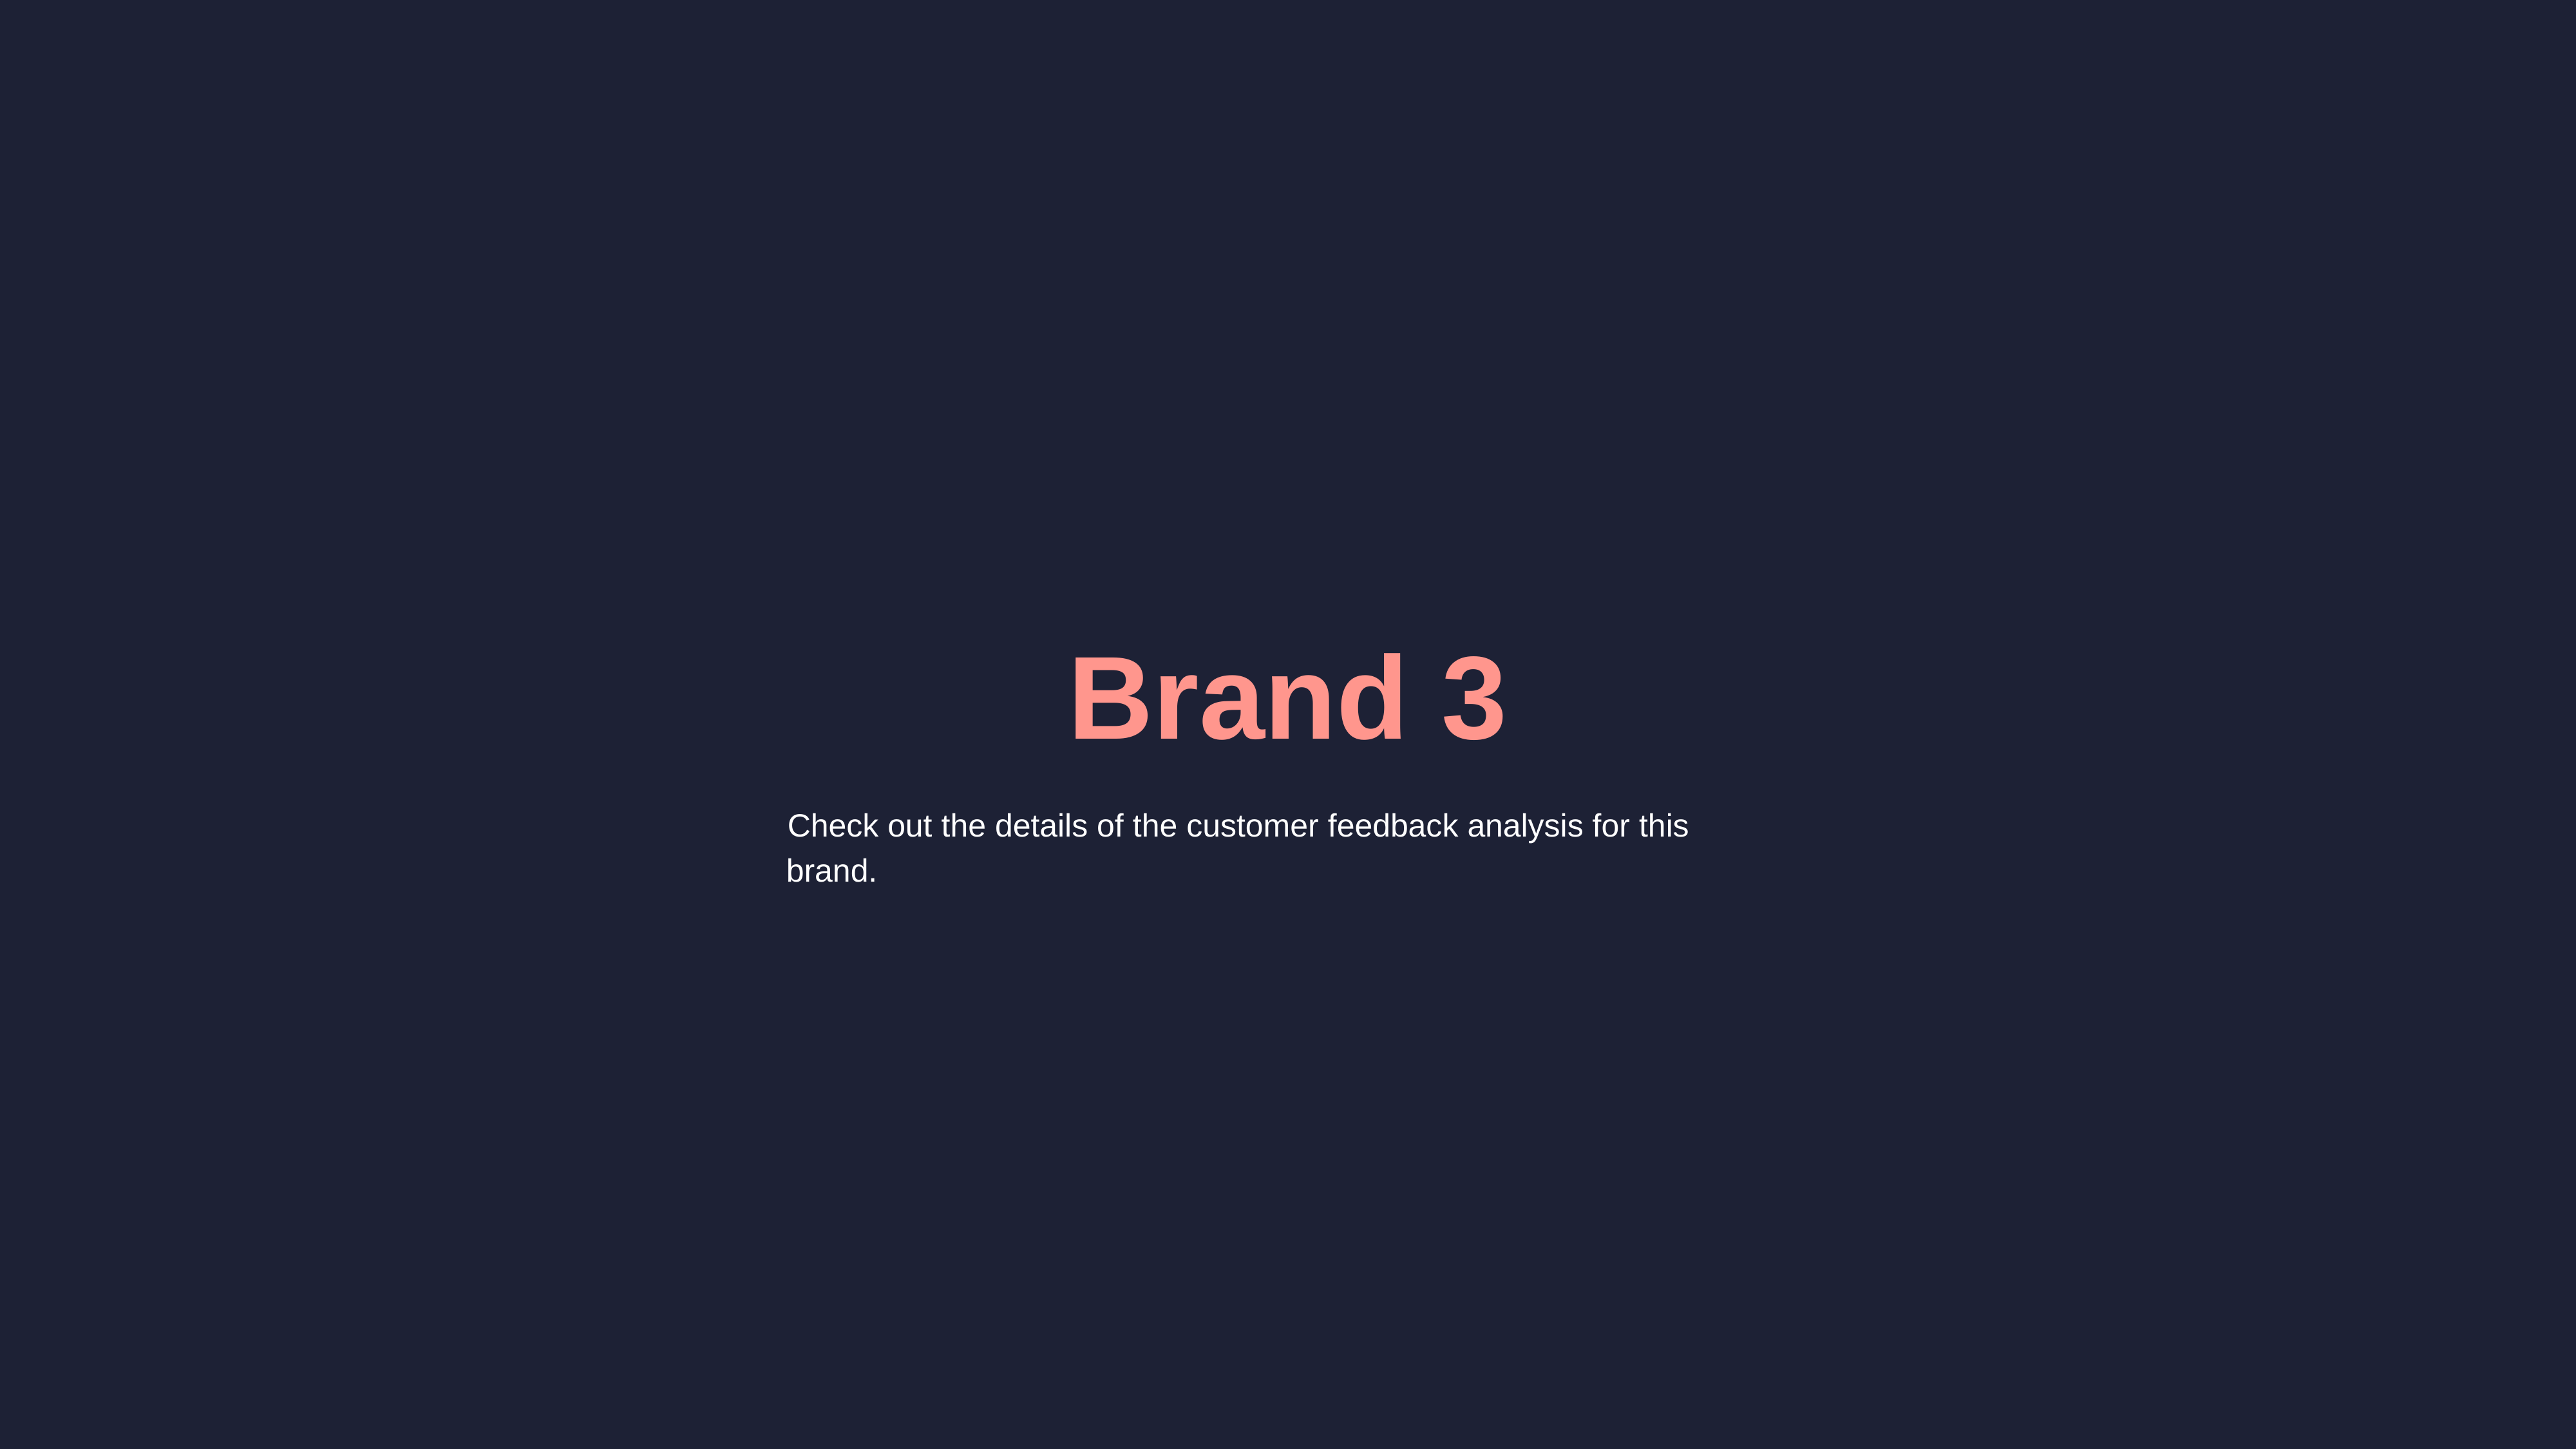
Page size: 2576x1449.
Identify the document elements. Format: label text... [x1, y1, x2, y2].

text_box [0, 0, 2576, 1449]
text_box Brand 3 [377, 616, 2199, 768]
text_box Check out the details of the customer feedback analysis for this brand. [781, 815, 1795, 871]
